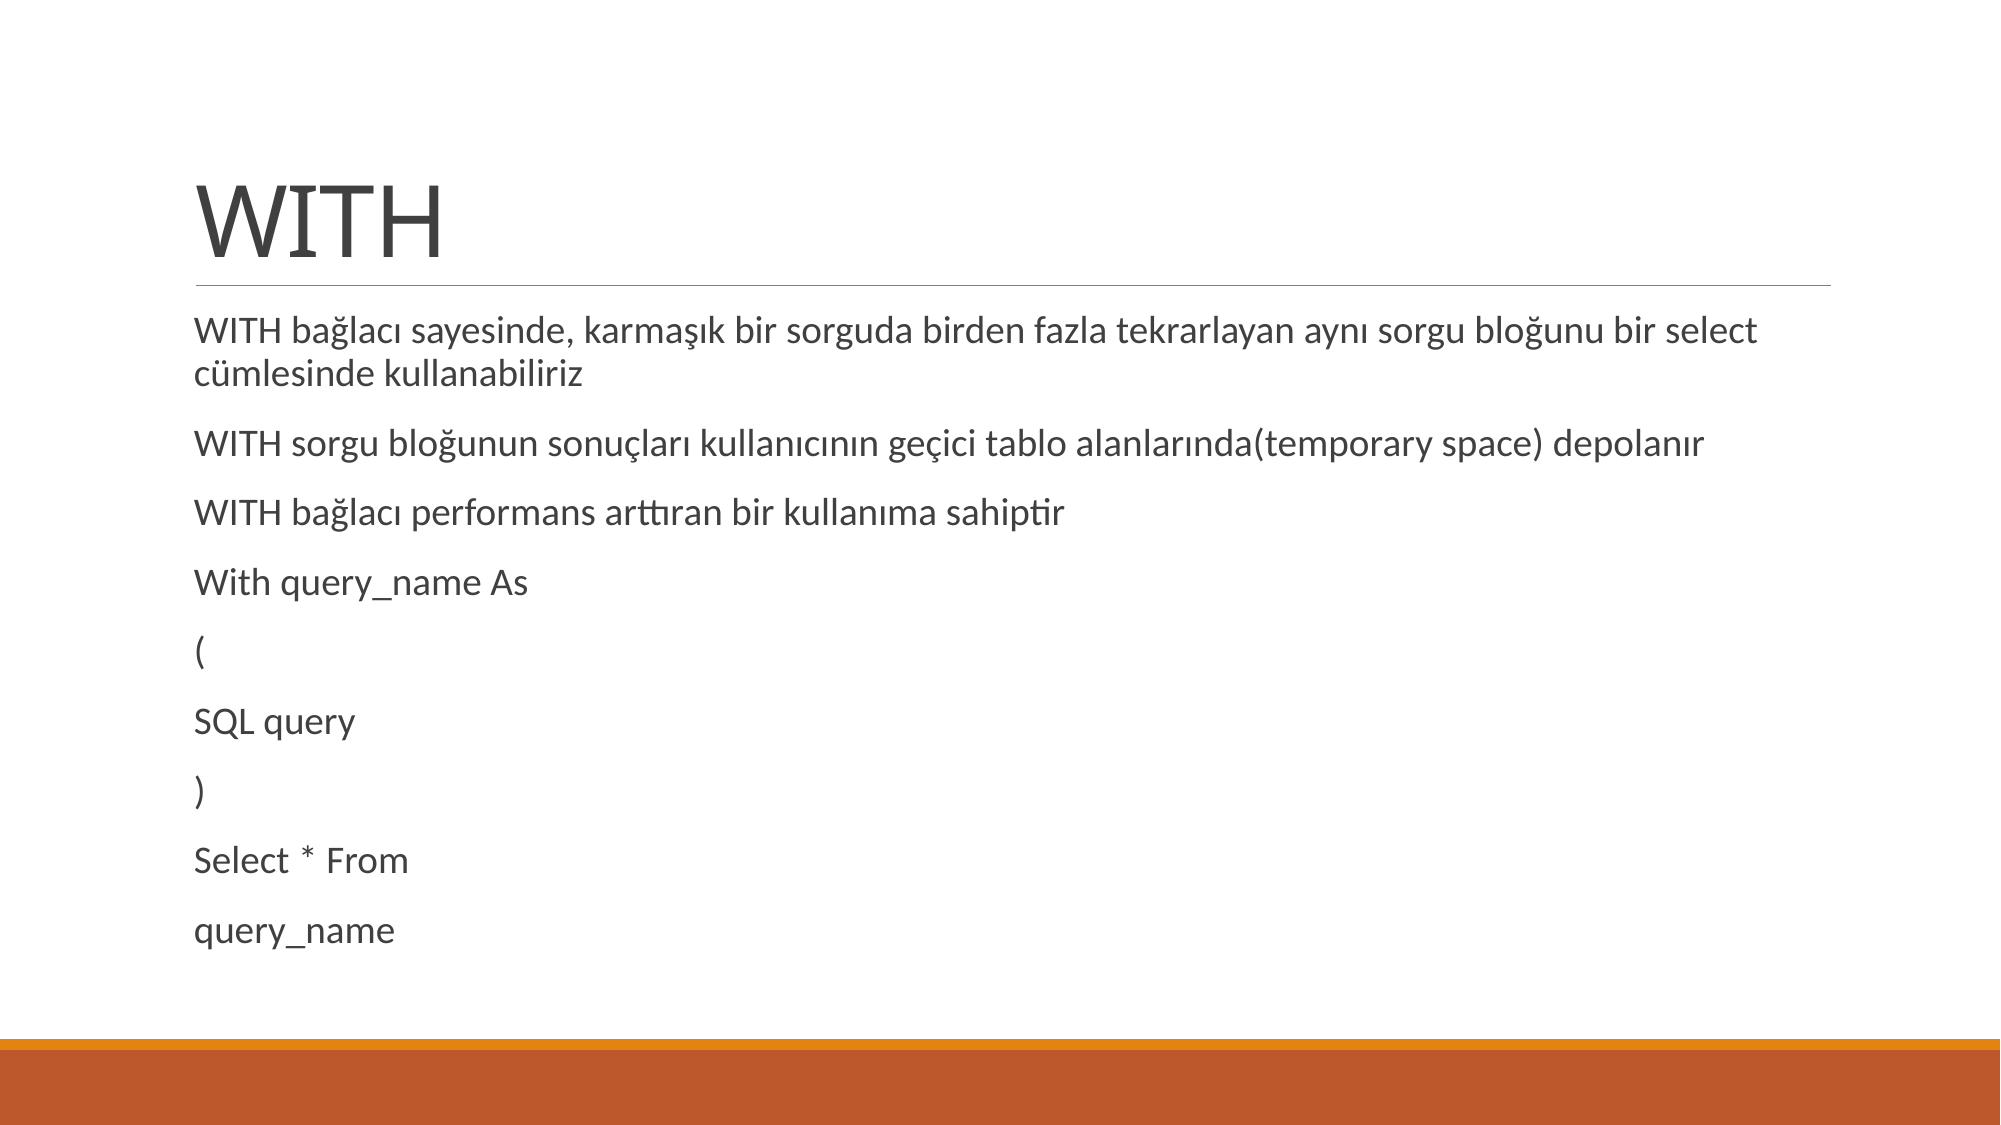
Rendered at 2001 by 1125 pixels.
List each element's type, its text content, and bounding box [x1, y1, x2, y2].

list WITH bağlacı sayesinde, karmaşık bir sorguda birden fazla tekrarlayan aynı sorgu bloğunu bir select cümlesinde kullanabiliriz WITH sorgu bloğunun sonuçları kullanıcının geçici tablo alanlarında(temporary space) depolanır WITH bağlacı performans arttıran bir kullanıma sahiptir With query_name As ( SQL query ) Select * From query_name [180, 302, 1830, 963]
title WITH [180, 47, 1830, 285]
